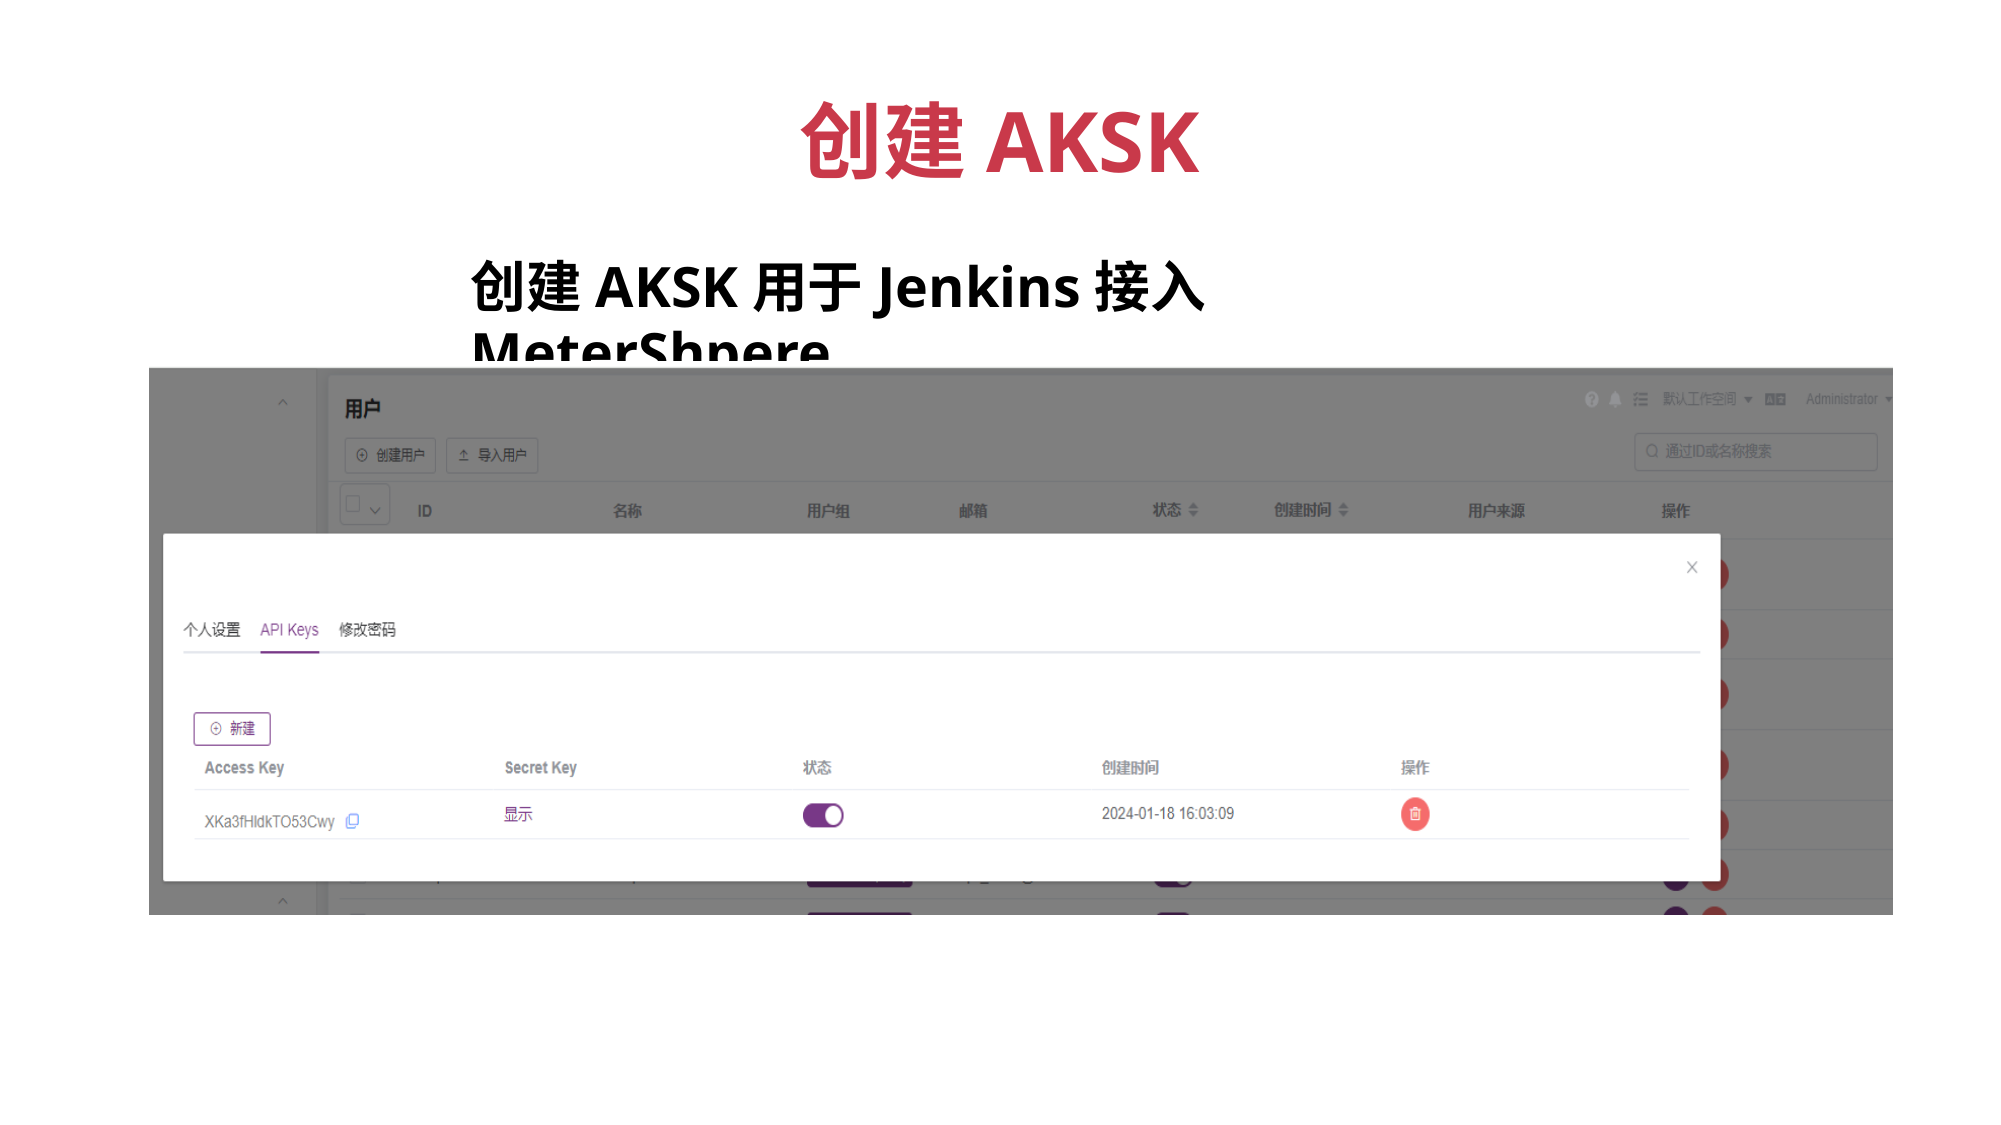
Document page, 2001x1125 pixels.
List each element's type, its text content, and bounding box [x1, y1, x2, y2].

picture [149, 361, 1893, 915]
text_box [613, 341, 929, 361]
title 创建AKSK [99, 44, 1901, 233]
text_box 创建AKSK用于Jenkins接入MeterShpere [456, 244, 1544, 330]
